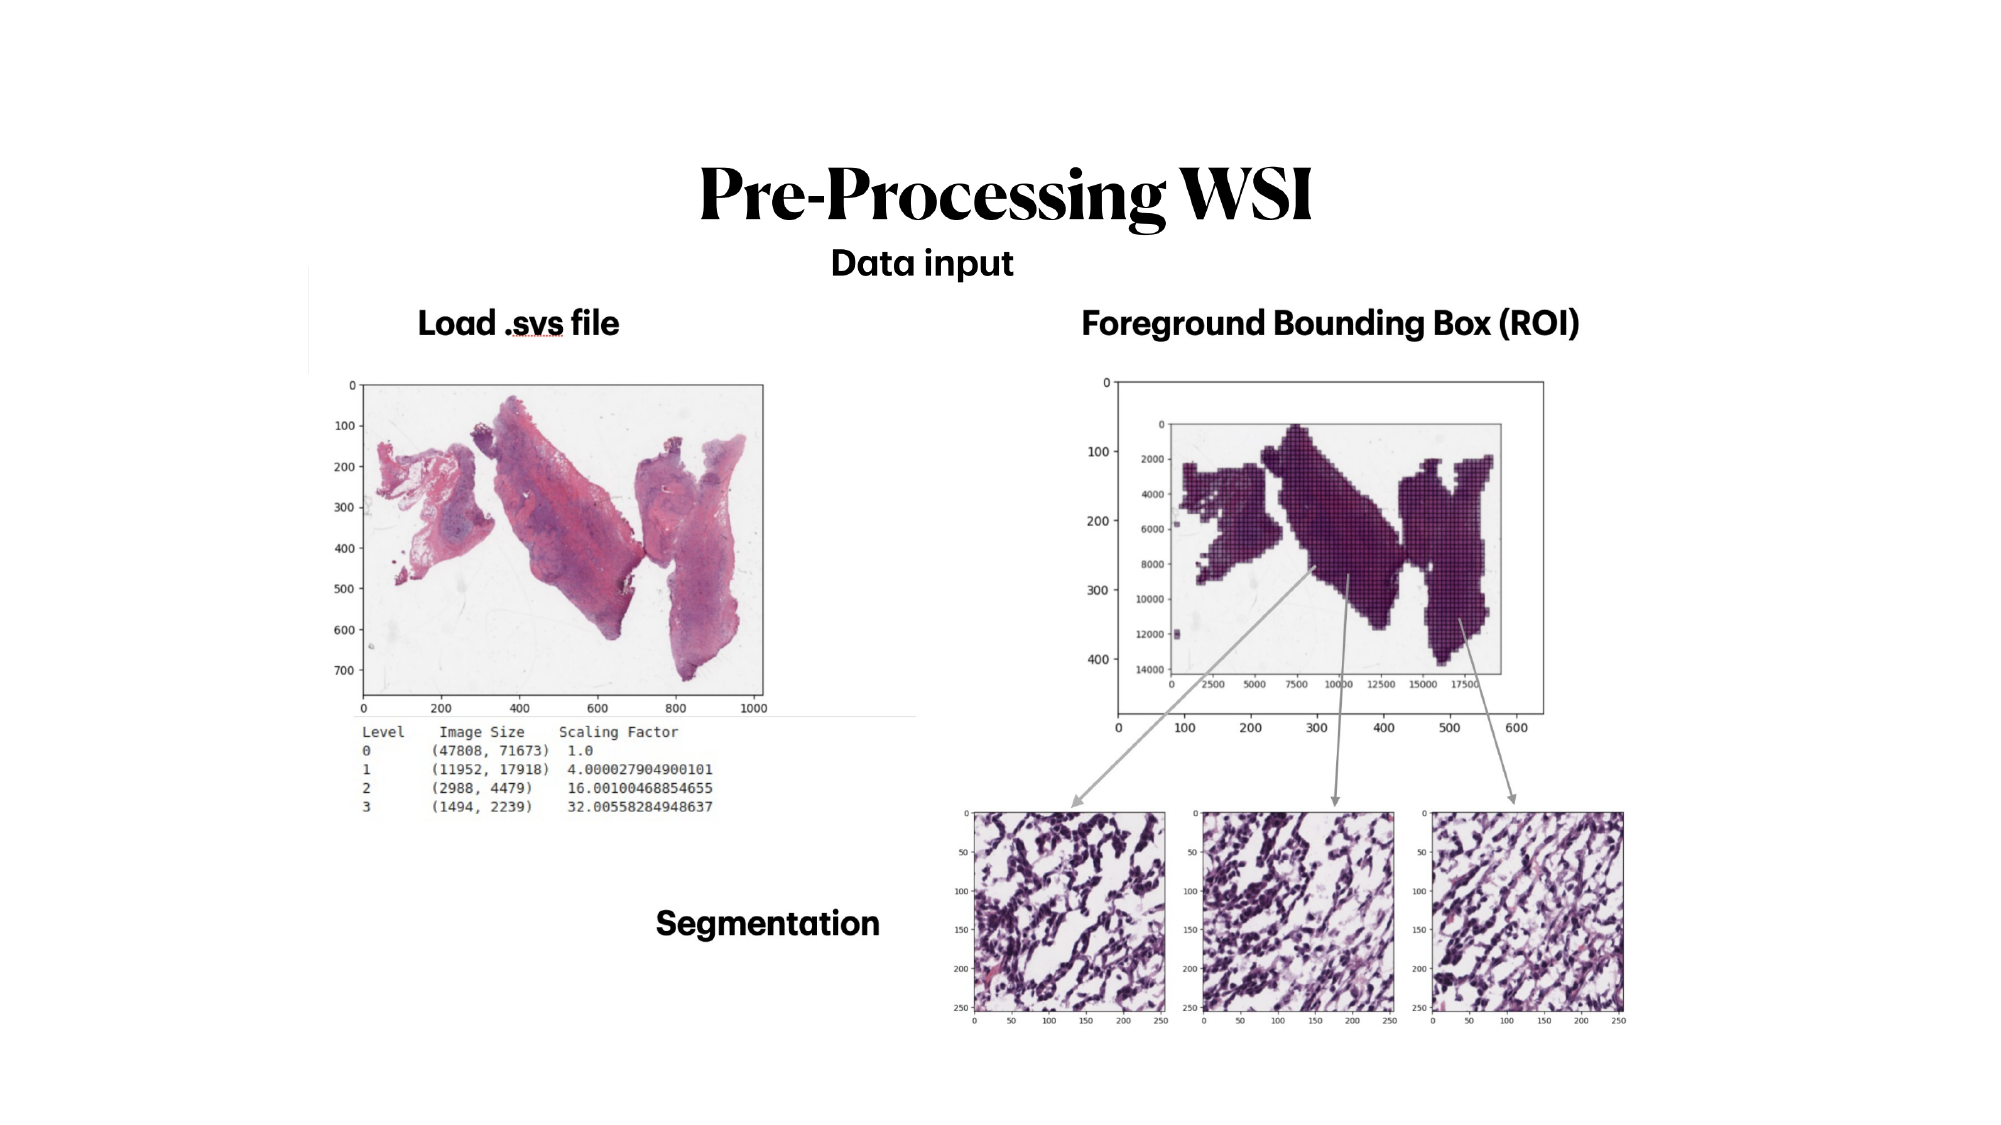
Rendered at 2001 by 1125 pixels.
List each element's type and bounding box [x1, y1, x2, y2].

picture [165, 128, 1772, 1033]
